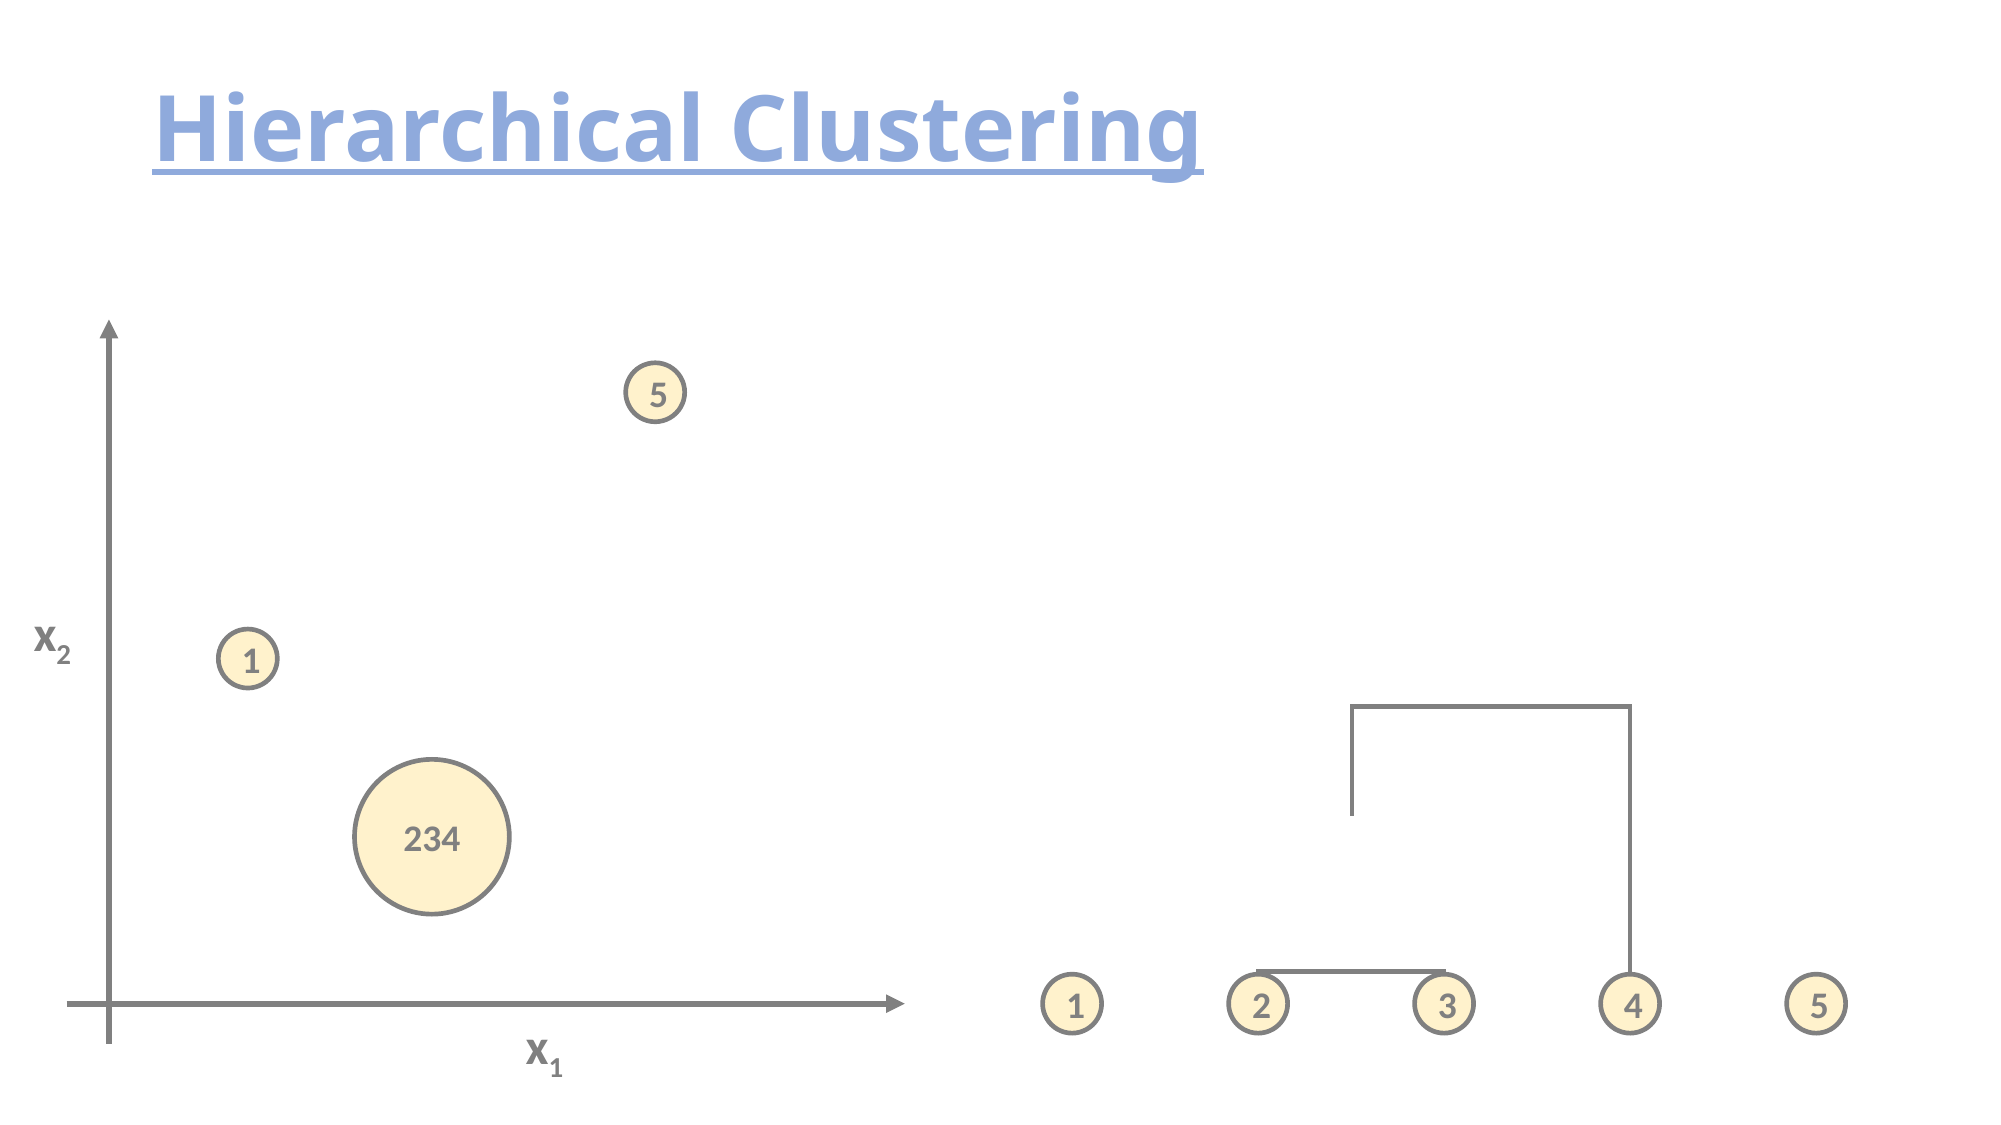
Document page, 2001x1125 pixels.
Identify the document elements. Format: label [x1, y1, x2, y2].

text_box [353, 758, 511, 916]
text_box [1227, 973, 1289, 1035]
text_box [510, 1007, 579, 1091]
title [137, 23, 1863, 241]
text_box [1785, 973, 1847, 1035]
text_box [66, 319, 905, 1044]
text_box [624, 361, 686, 423]
text_box [18, 594, 87, 678]
text_box [217, 628, 279, 690]
text_box [1351, 704, 1661, 1068]
text_box [1041, 973, 1103, 1035]
